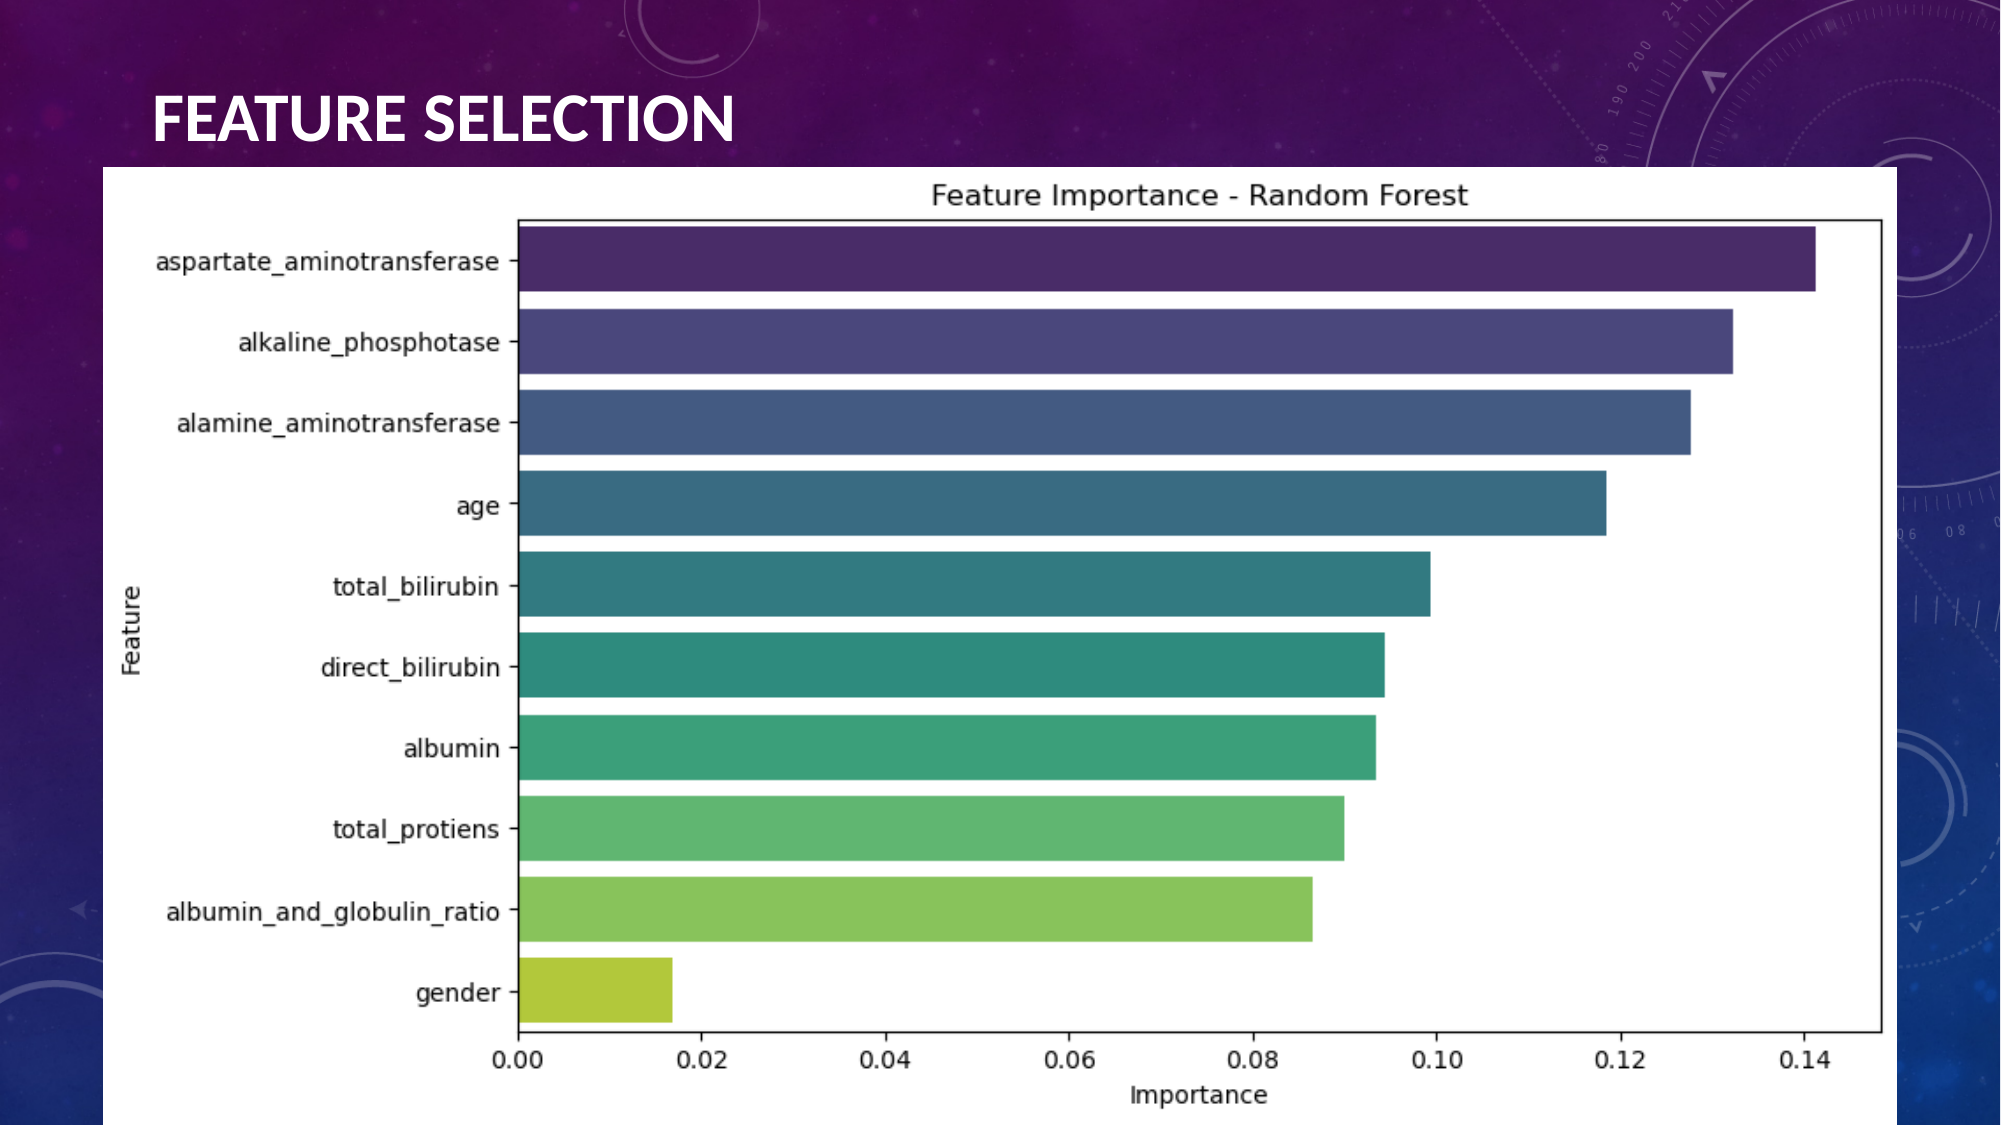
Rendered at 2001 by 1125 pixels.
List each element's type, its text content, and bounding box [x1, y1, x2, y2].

title Feature Selection [137, 59, 777, 166]
picture [0, 0, 2001, 1125]
